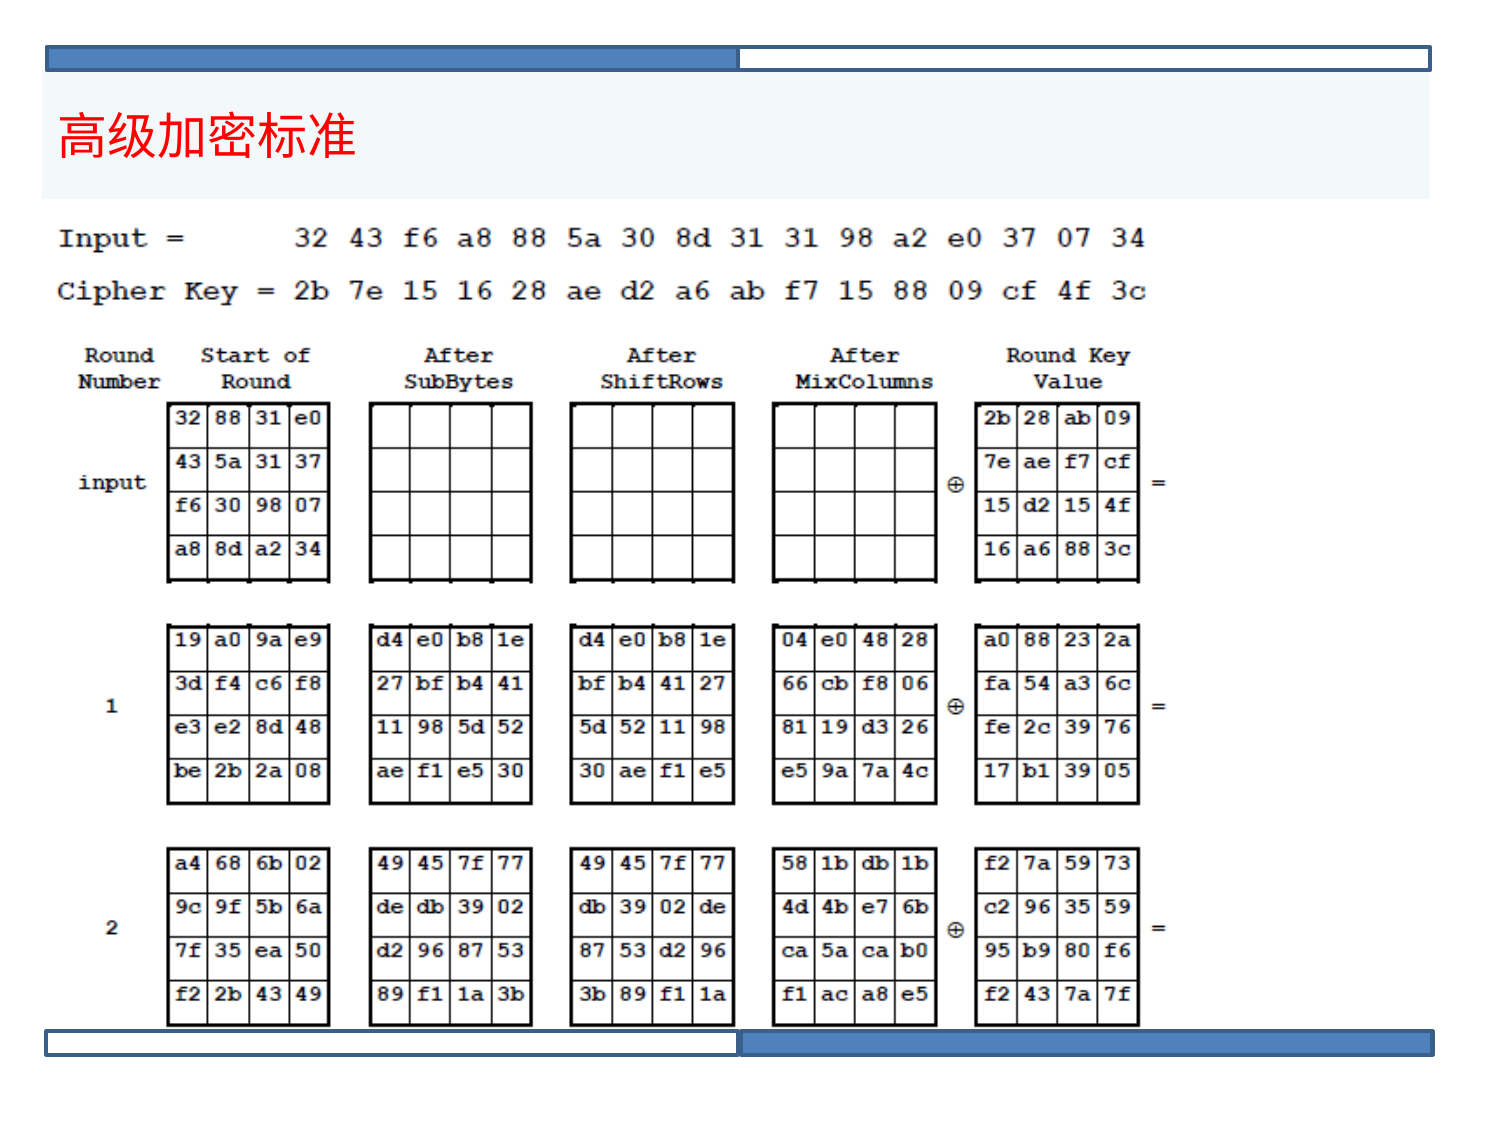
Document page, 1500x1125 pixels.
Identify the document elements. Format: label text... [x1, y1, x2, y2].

picture [76, 337, 1205, 1029]
text_box [739, 1029, 1435, 1057]
text_box [44, 1029, 739, 1057]
title 高级加密标准 [42, 70, 1430, 200]
text_box [736, 45, 1432, 72]
picture [46, 219, 1164, 315]
text_box [45, 45, 736, 72]
